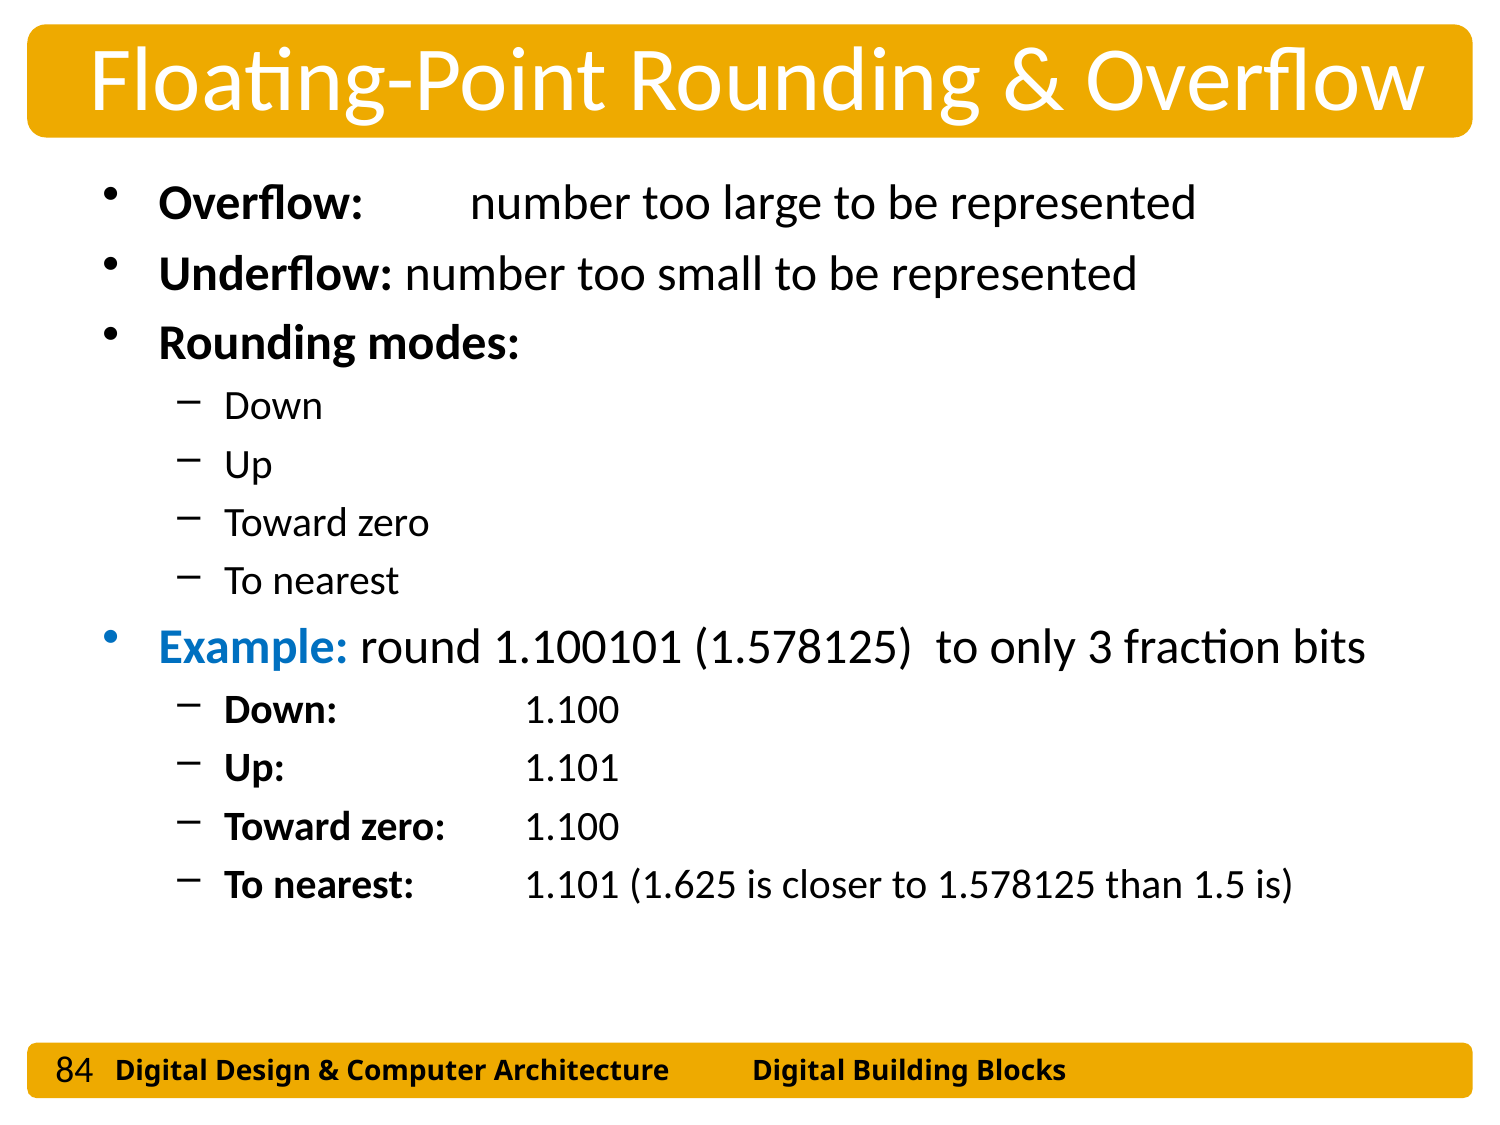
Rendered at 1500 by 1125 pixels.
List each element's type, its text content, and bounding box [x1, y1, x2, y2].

text_box Floating-Point Rounding & Overflow [75, 11, 1463, 136]
slide_number 84 [40, 1037, 164, 1096]
text_box Overflow: number too large to be represented Underflow: number too small to be represented Rounding modes: Down Up Toward zero To nearest Example: round 1.100101 (1.578125) to only 3 fraction bits Down: 1.100 Up: 1.101 Toward zero: 1.100 To nearest: 1.101 (1.625 is closer to 1.578125 than 1.5 is) [87, 162, 1413, 1013]
